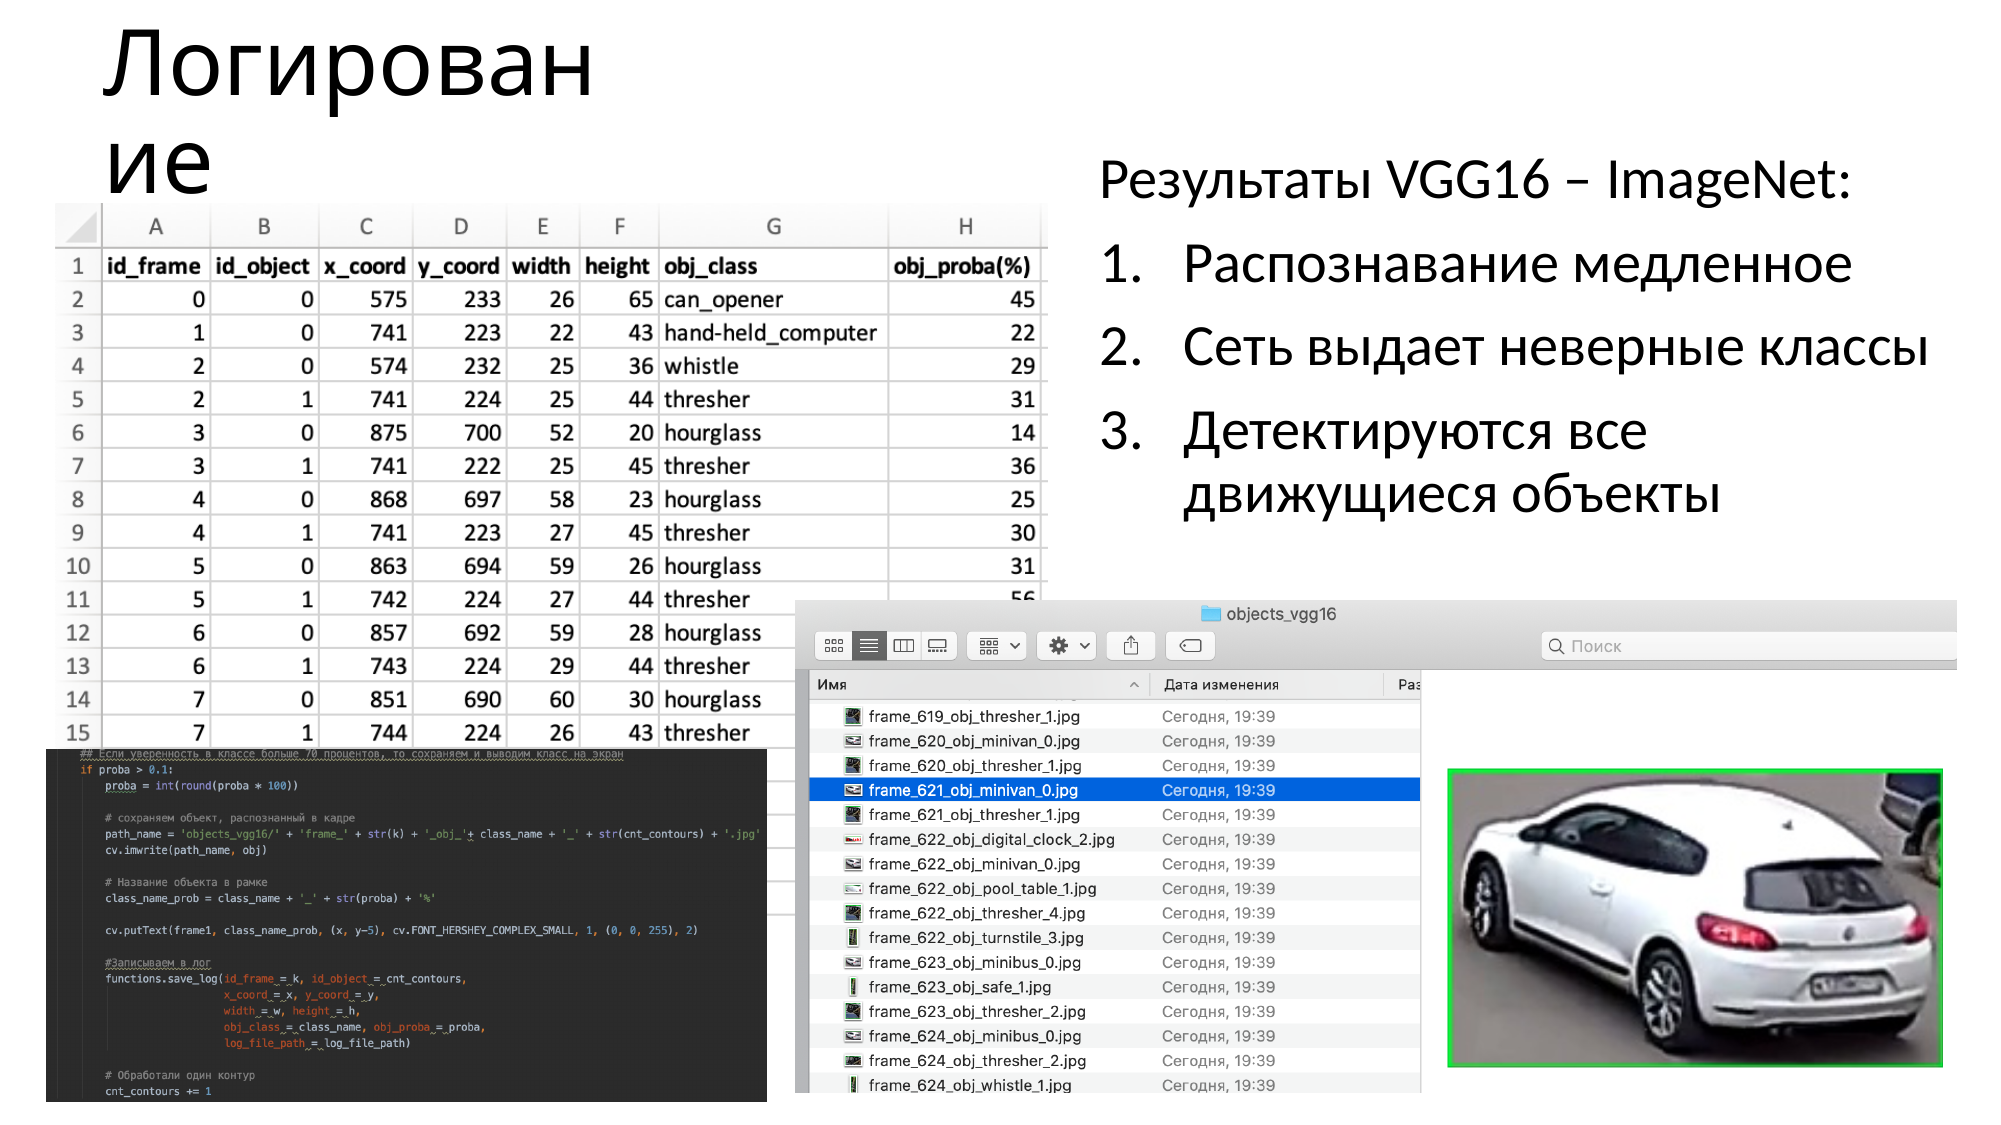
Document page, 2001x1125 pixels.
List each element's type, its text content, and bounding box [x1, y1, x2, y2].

picture [46, 203, 1957, 1102]
title Логирование [88, 43, 656, 186]
text_box Результаты VGG16 – ImageNet: Распознавание медленное Сеть выдает неверные классы Детектируются все движущиеся объекты [1084, 140, 1973, 550]
